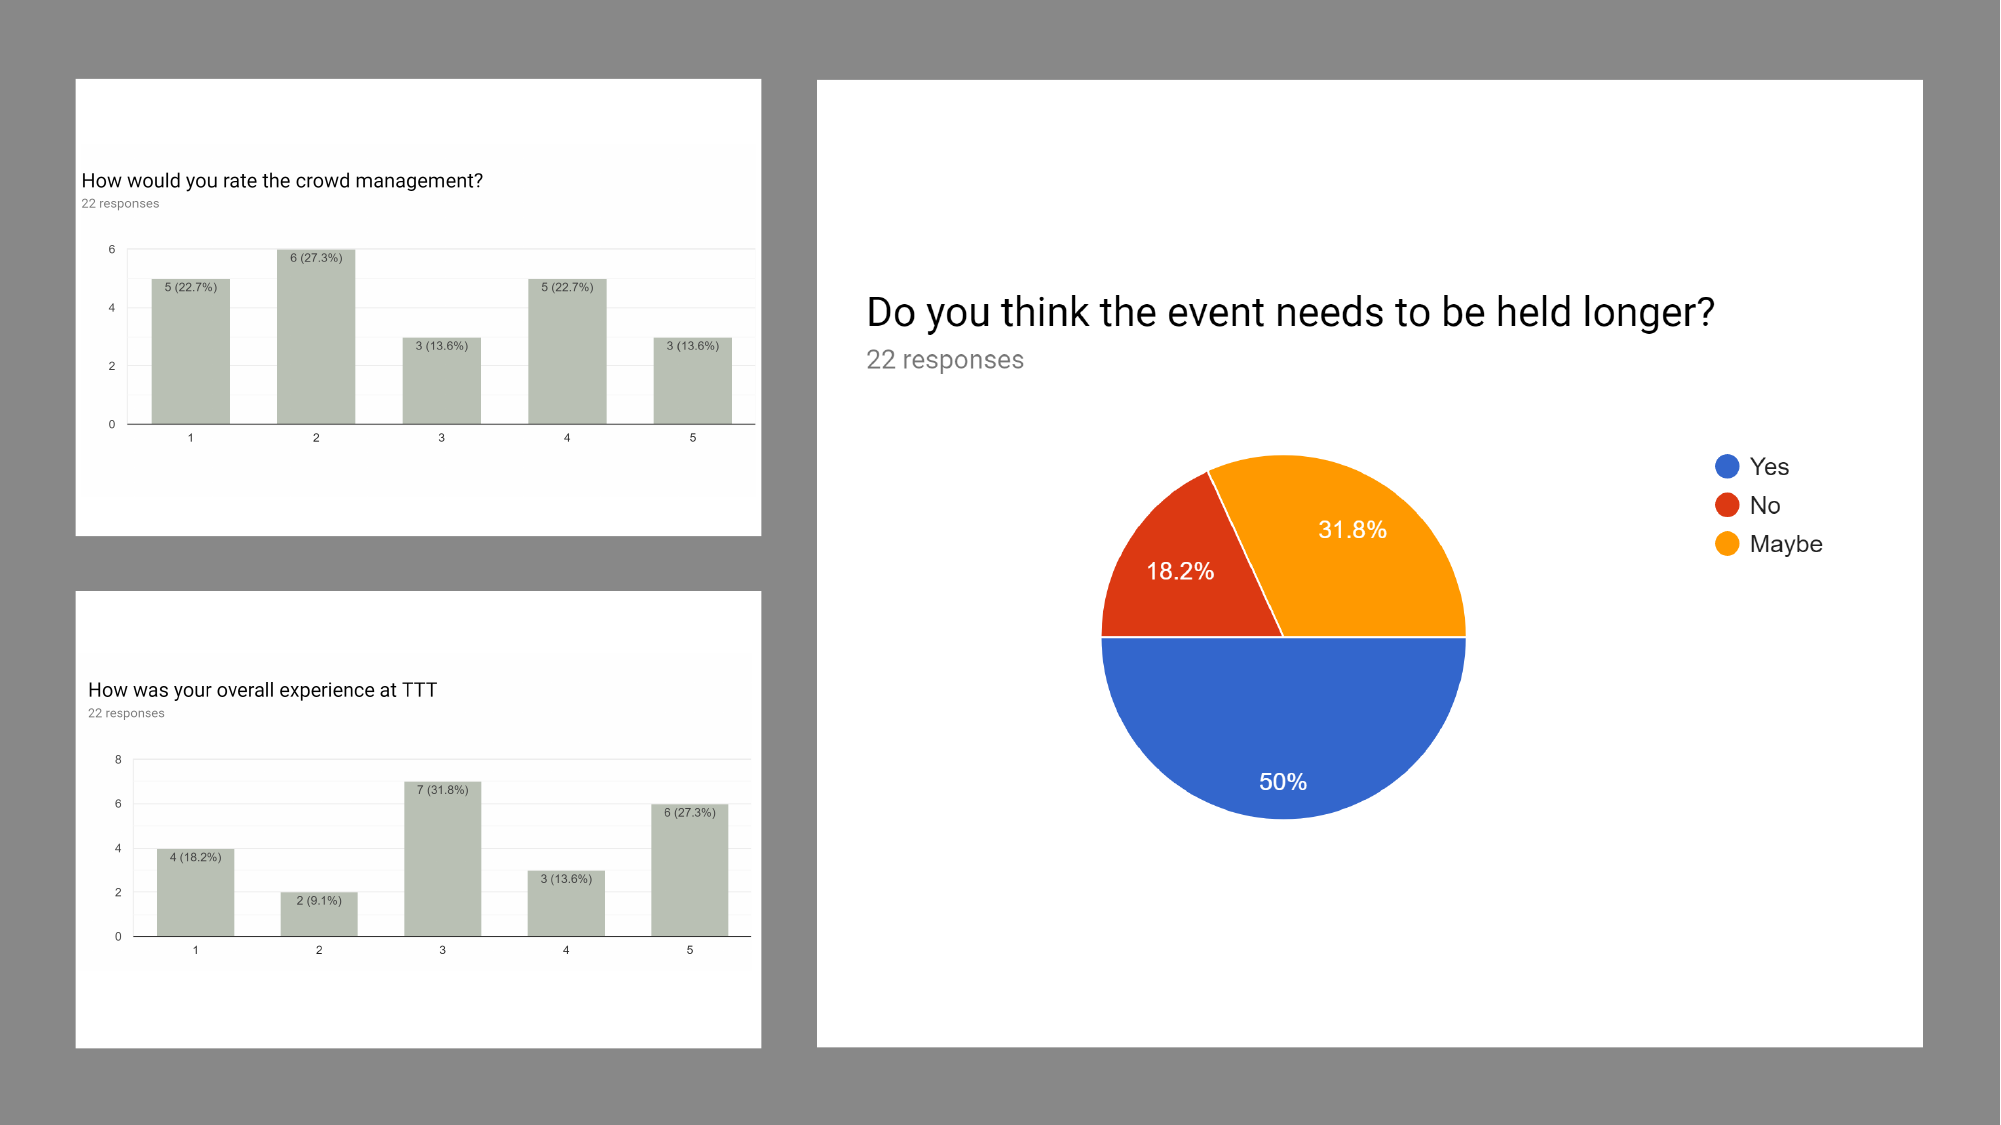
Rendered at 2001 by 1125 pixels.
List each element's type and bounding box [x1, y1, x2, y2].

picture [81, 144, 756, 497]
text_box [816, 79, 1924, 1048]
text_box [0, 0, 2000, 1125]
picture [78, 653, 752, 971]
text_box [75, 78, 762, 537]
text_box [75, 590, 762, 1049]
picture [816, 236, 1899, 889]
